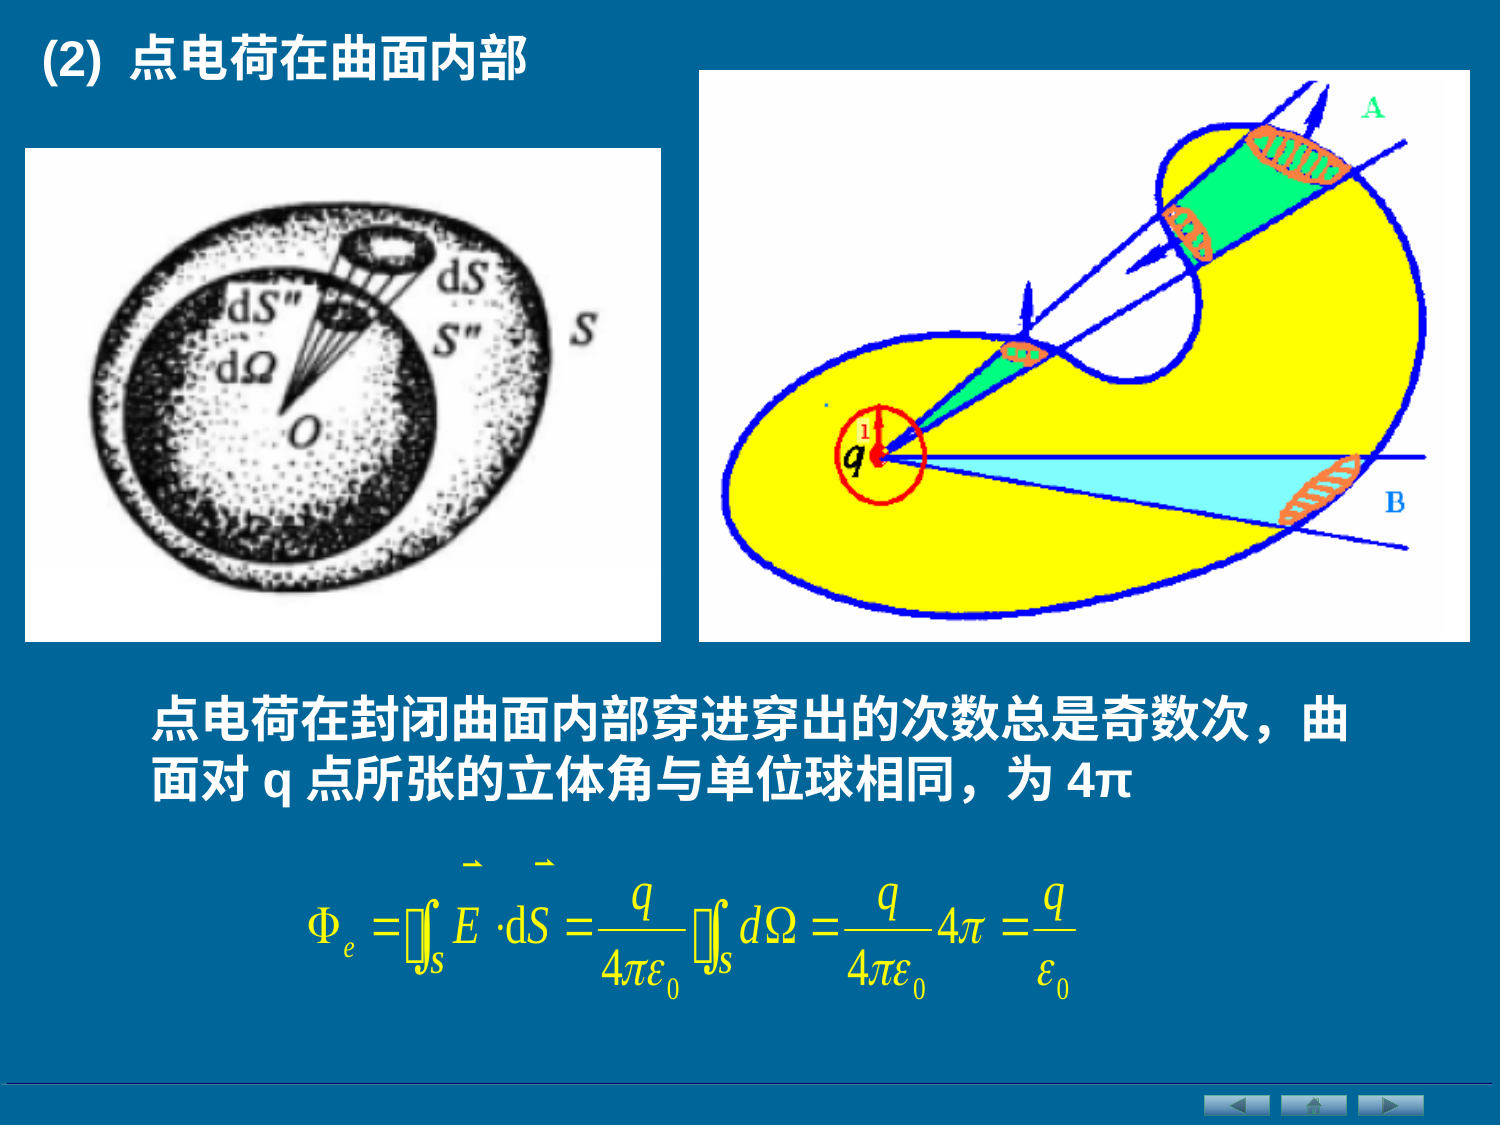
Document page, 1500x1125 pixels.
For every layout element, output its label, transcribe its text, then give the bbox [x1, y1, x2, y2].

picture [700, 71, 1469, 641]
text_box (2) 点电荷在曲面内部 [26, 18, 544, 147]
picture [26, 149, 660, 641]
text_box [301, 857, 1085, 1012]
text_box 点电荷在封闭曲面内部穿进穿出的次数总是奇数次，曲面对q点所张的立体角与单位球相同，为4π [135, 680, 1377, 816]
